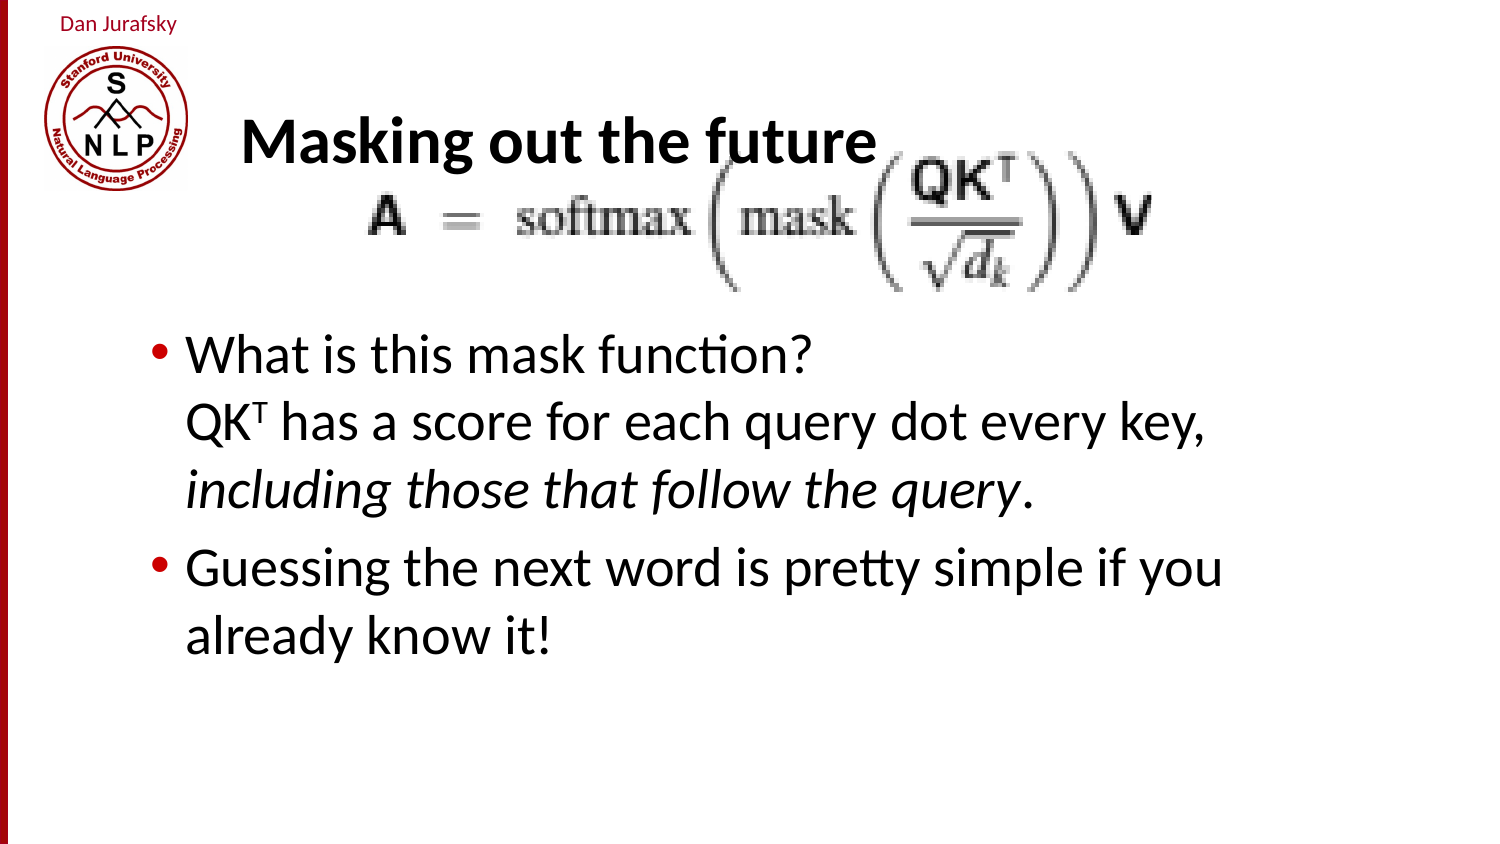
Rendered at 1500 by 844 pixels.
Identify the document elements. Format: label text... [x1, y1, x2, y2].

picture [347, 129, 1153, 306]
list What is this mask function? QKT has a score for each query dot every key, including those that follow the query. Guessing the next word is pretty simple if you already know it! [135, 309, 1373, 760]
title Masking out the future [225, 62, 1450, 185]
picture [44, 46, 188, 191]
